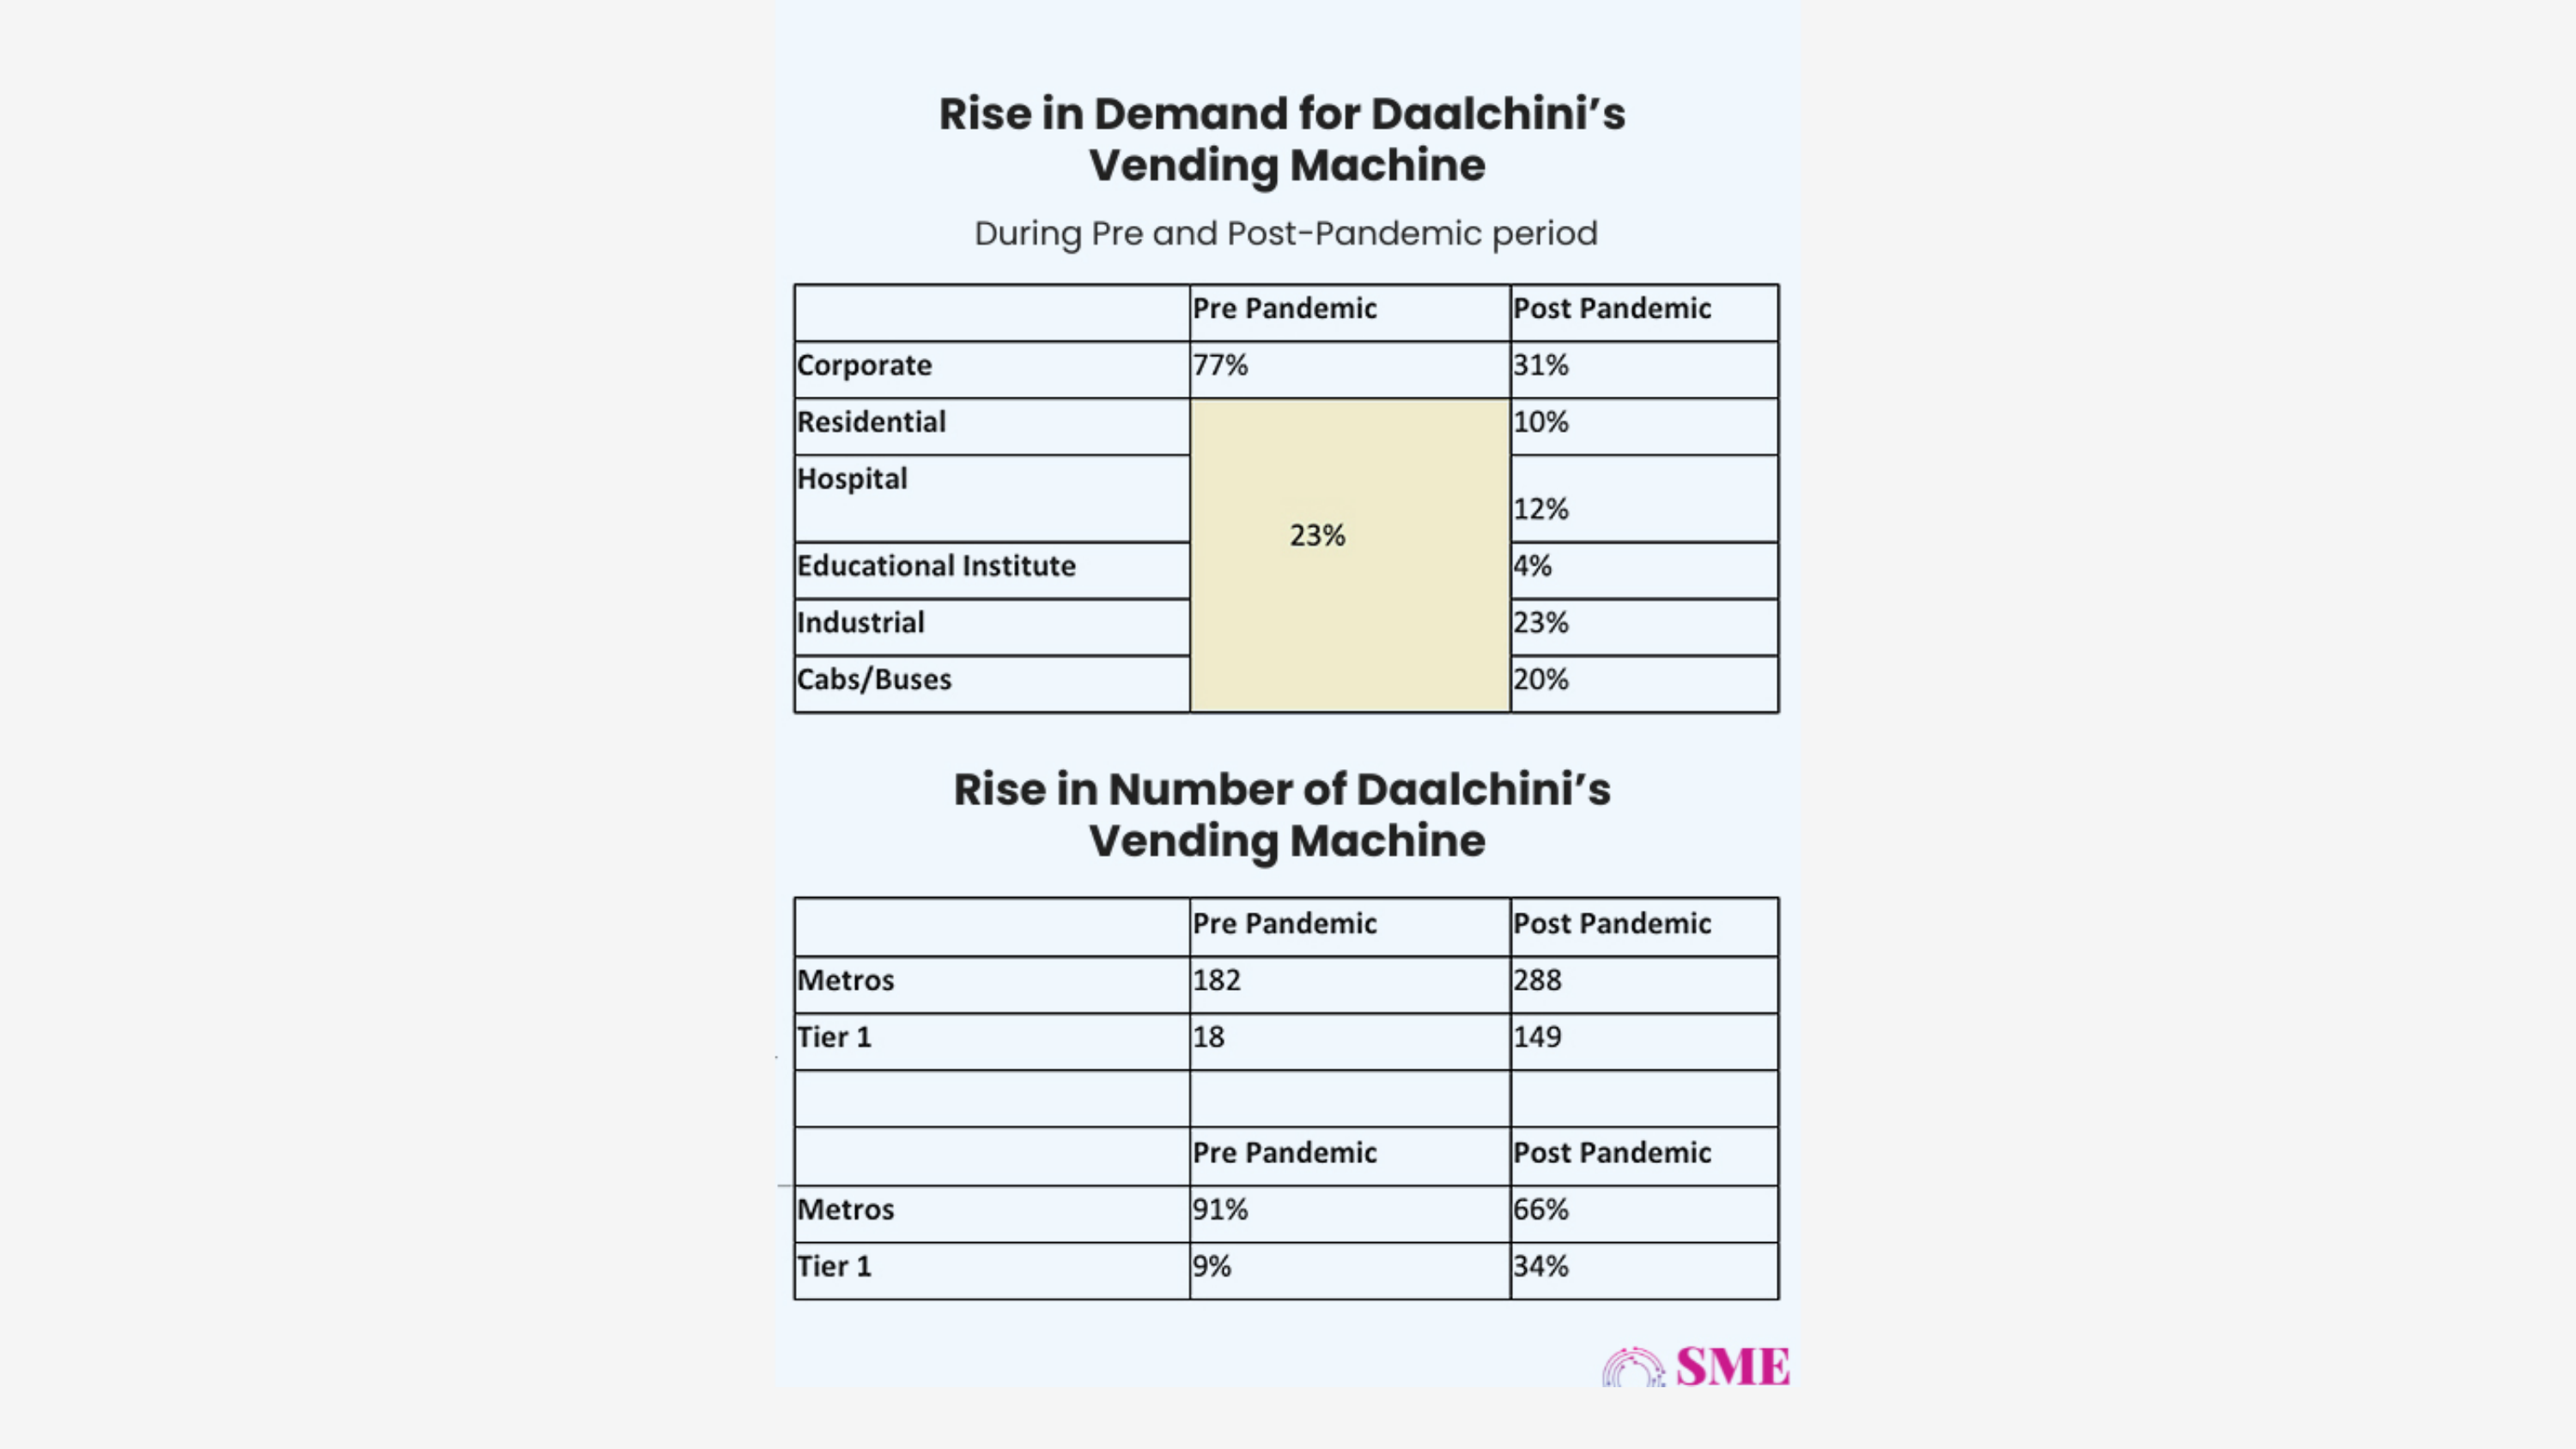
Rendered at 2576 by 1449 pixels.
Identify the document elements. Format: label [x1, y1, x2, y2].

text_box [775, 0, 1801, 1387]
